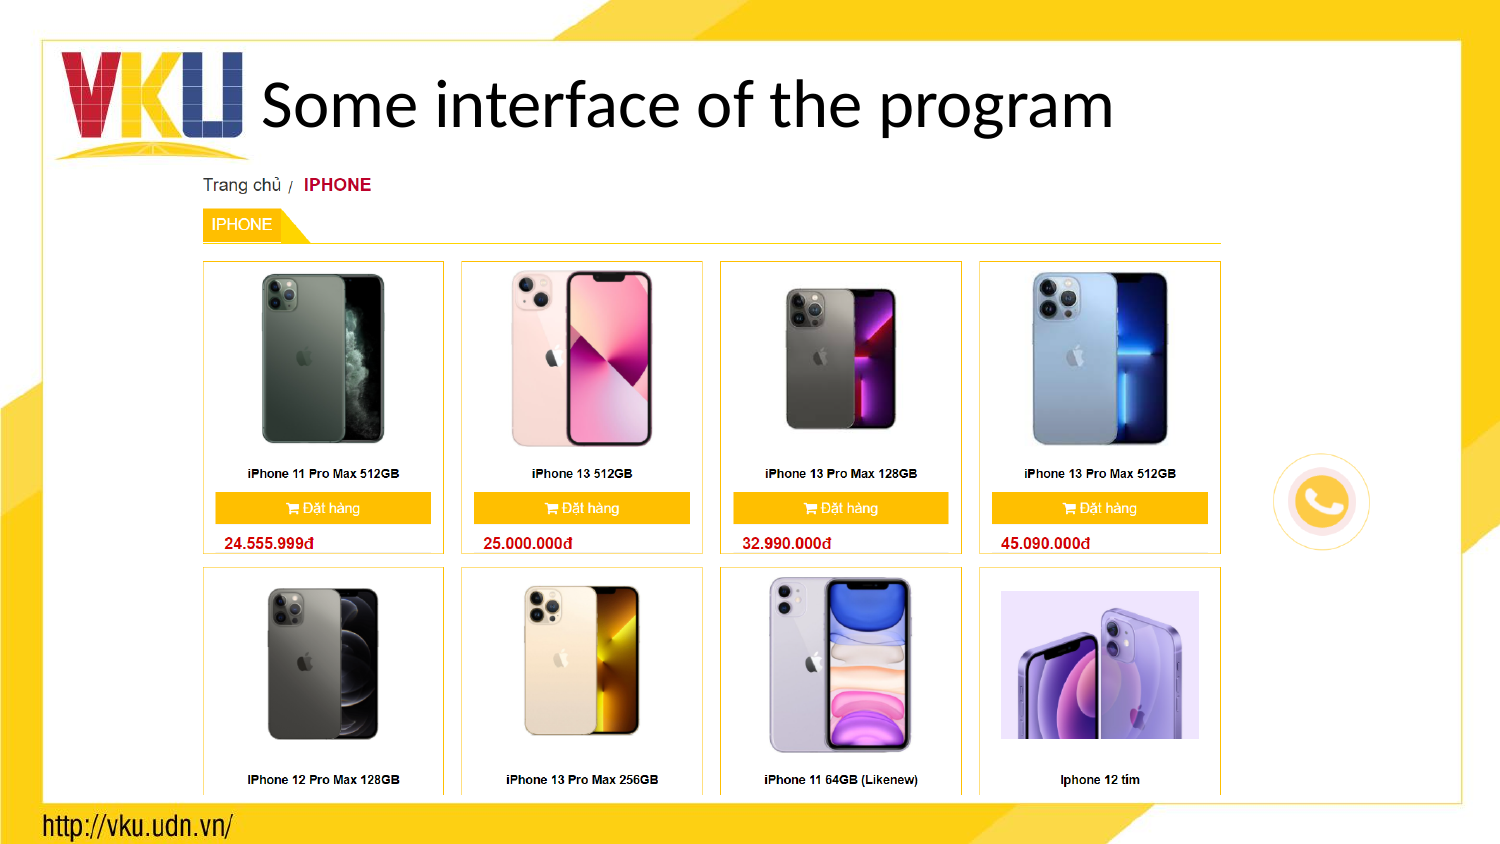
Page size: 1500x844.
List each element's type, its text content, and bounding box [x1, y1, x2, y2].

title Some interface of the program [250, 44, 1397, 166]
picture [0, 0, 1500, 844]
